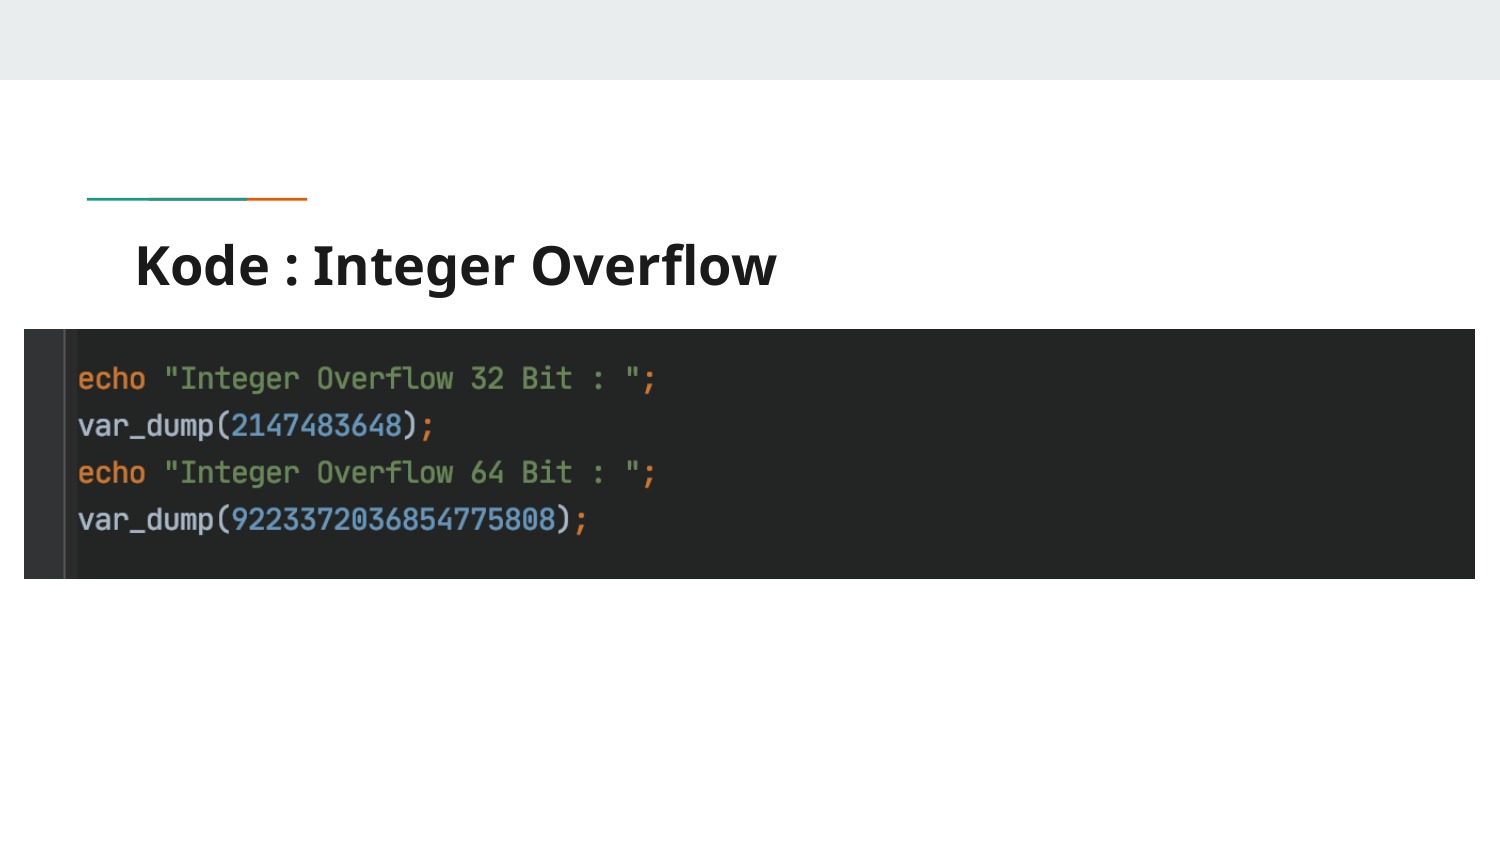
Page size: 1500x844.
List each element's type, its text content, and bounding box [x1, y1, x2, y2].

title Kode : Integer Overflow [119, 216, 1381, 305]
picture [24, 328, 1476, 579]
